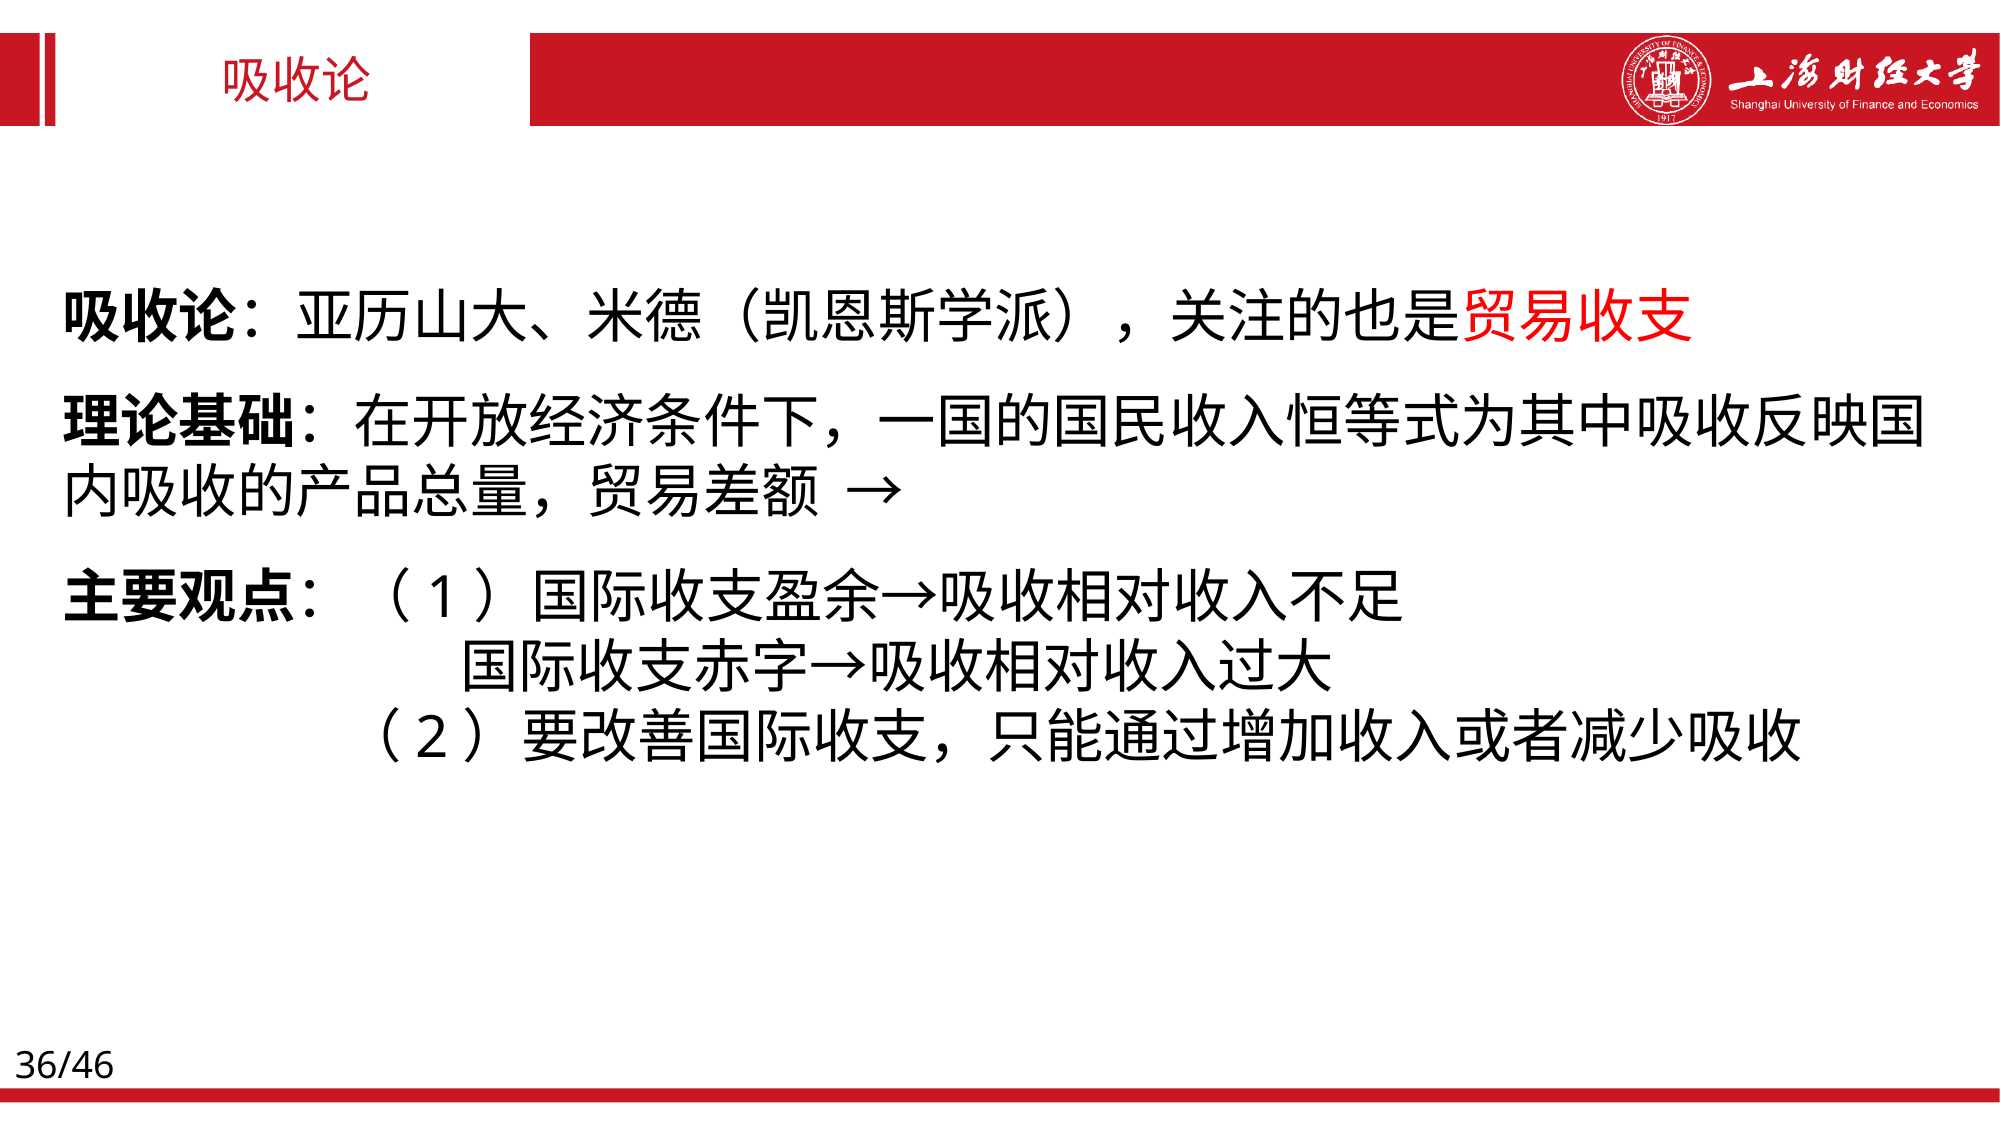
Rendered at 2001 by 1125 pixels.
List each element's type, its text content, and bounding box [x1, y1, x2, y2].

text_box 吸收论 [206, 41, 387, 116]
picture [1595, 0, 2000, 172]
